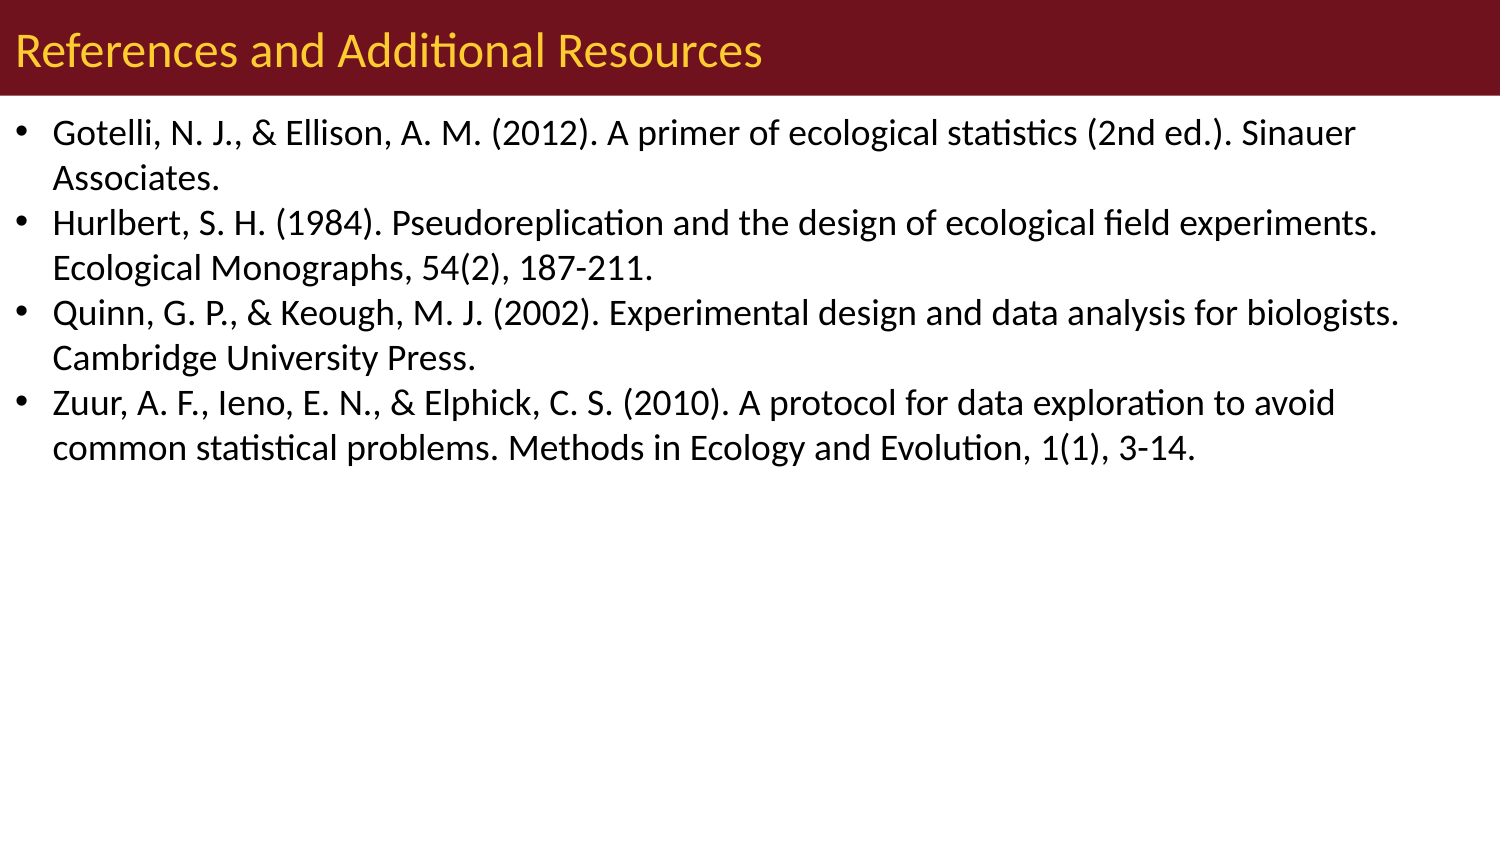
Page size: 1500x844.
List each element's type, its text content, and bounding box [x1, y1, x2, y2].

title References and Additional Resources [0, 0, 1500, 96]
list Gotelli, N. J., & Ellison, A. M. (2012). A primer of ecological statistics (2nd ed.). Sinauer Associates. Hurlbert, S. H. (1984). Pseudoreplication and the design of ecological field experiments. Ecological Monographs, 54(2), 187-211. Quinn, G. P., & Keough, M. J. (2002). Experimental design and data analysis for biologists. Cambridge University Press. Zuur, A. F., Ieno, E. N., & Elphick, C. S. (2010). A protocol for data exploration to avoid common statistical problems. Methods in Ecology and Evolution, 1(1), 3-14. [0, 100, 1492, 743]
